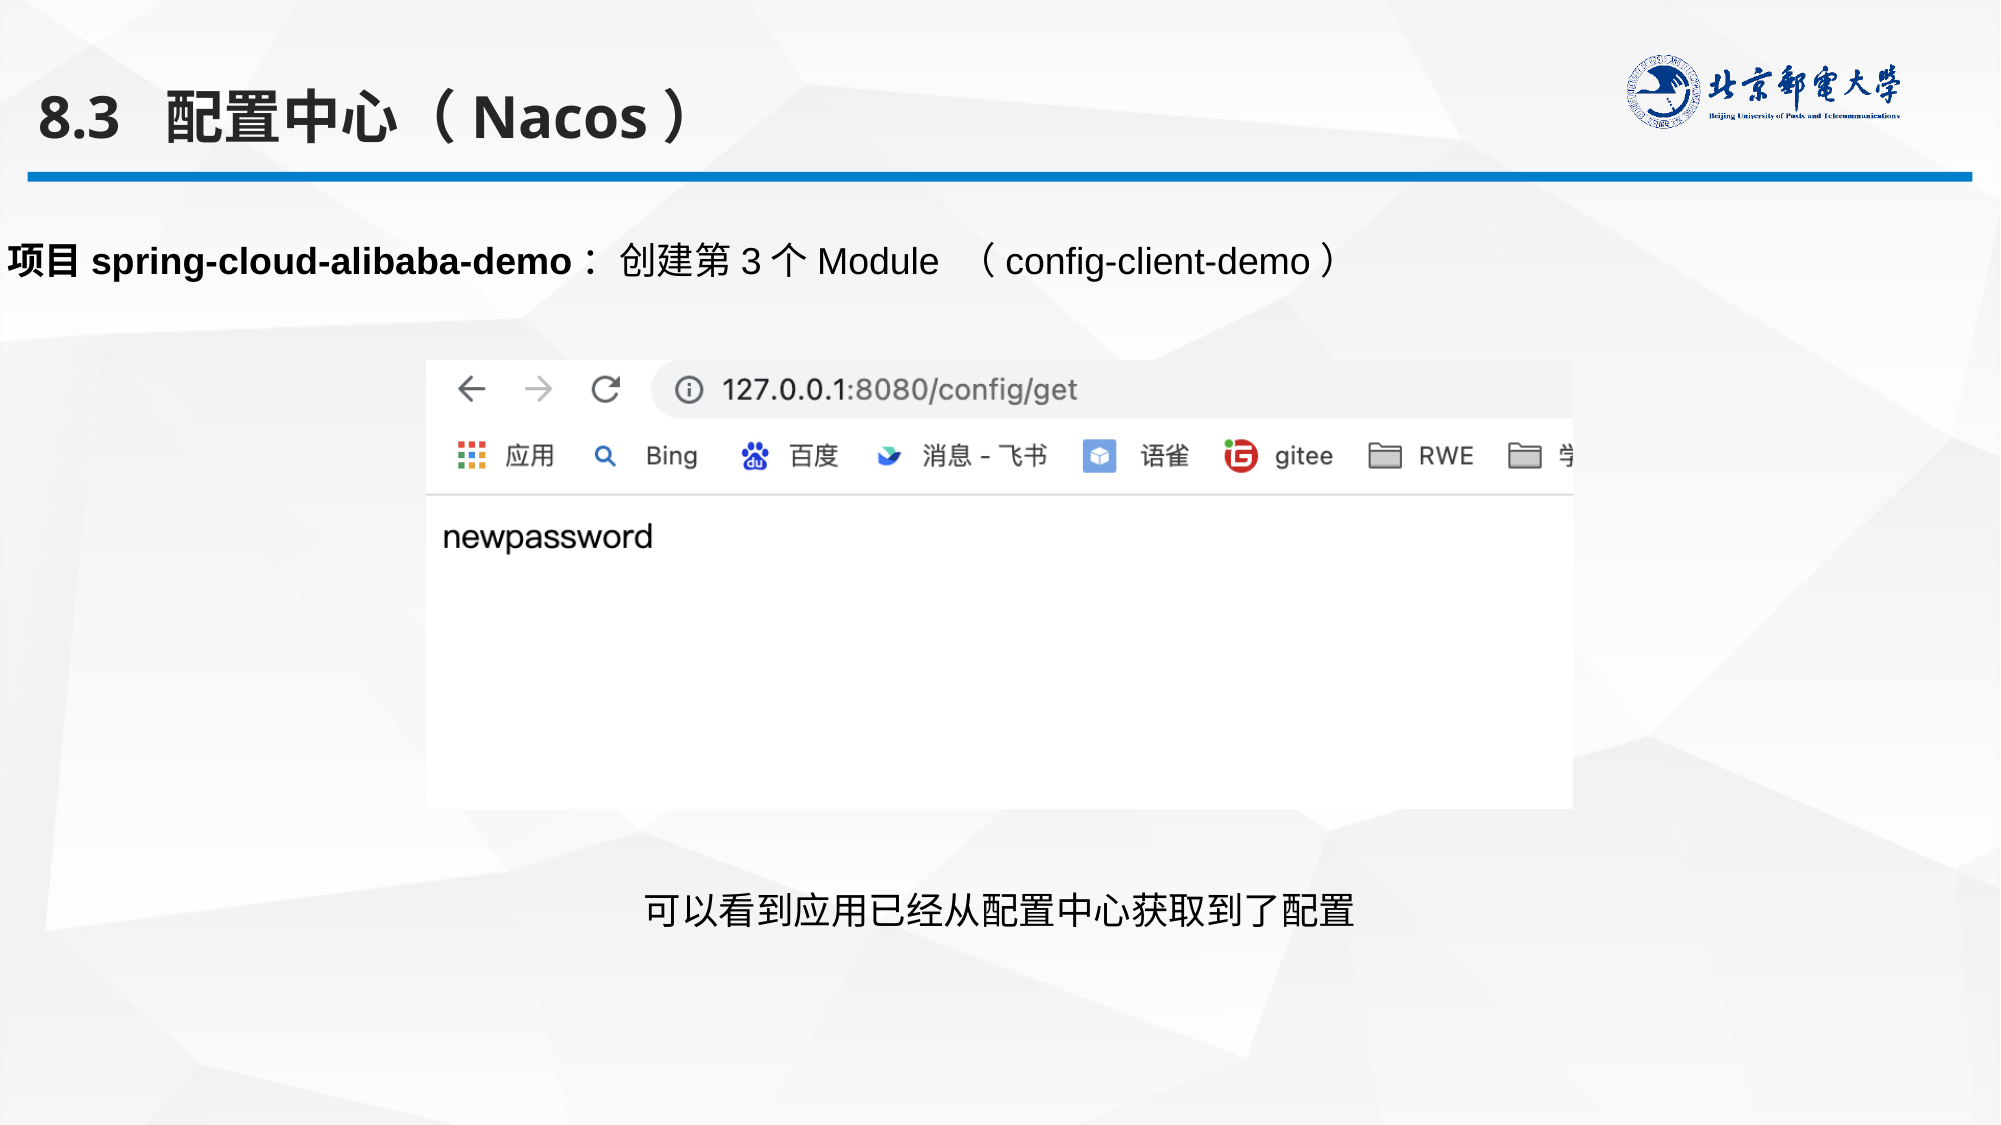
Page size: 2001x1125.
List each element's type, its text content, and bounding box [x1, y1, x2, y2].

text_box 项目spring-cloud-alibaba-demo：创建第3个Module （config-client-demo） [0, 229, 1373, 290]
picture [0, 0, 2000, 1125]
text_box [26, 171, 1973, 183]
text_box 可以看到应用已经从配置中心获取到了配置 [628, 879, 1371, 940]
text_box 8.3 配置中心（Nacos） [23, 73, 1083, 158]
